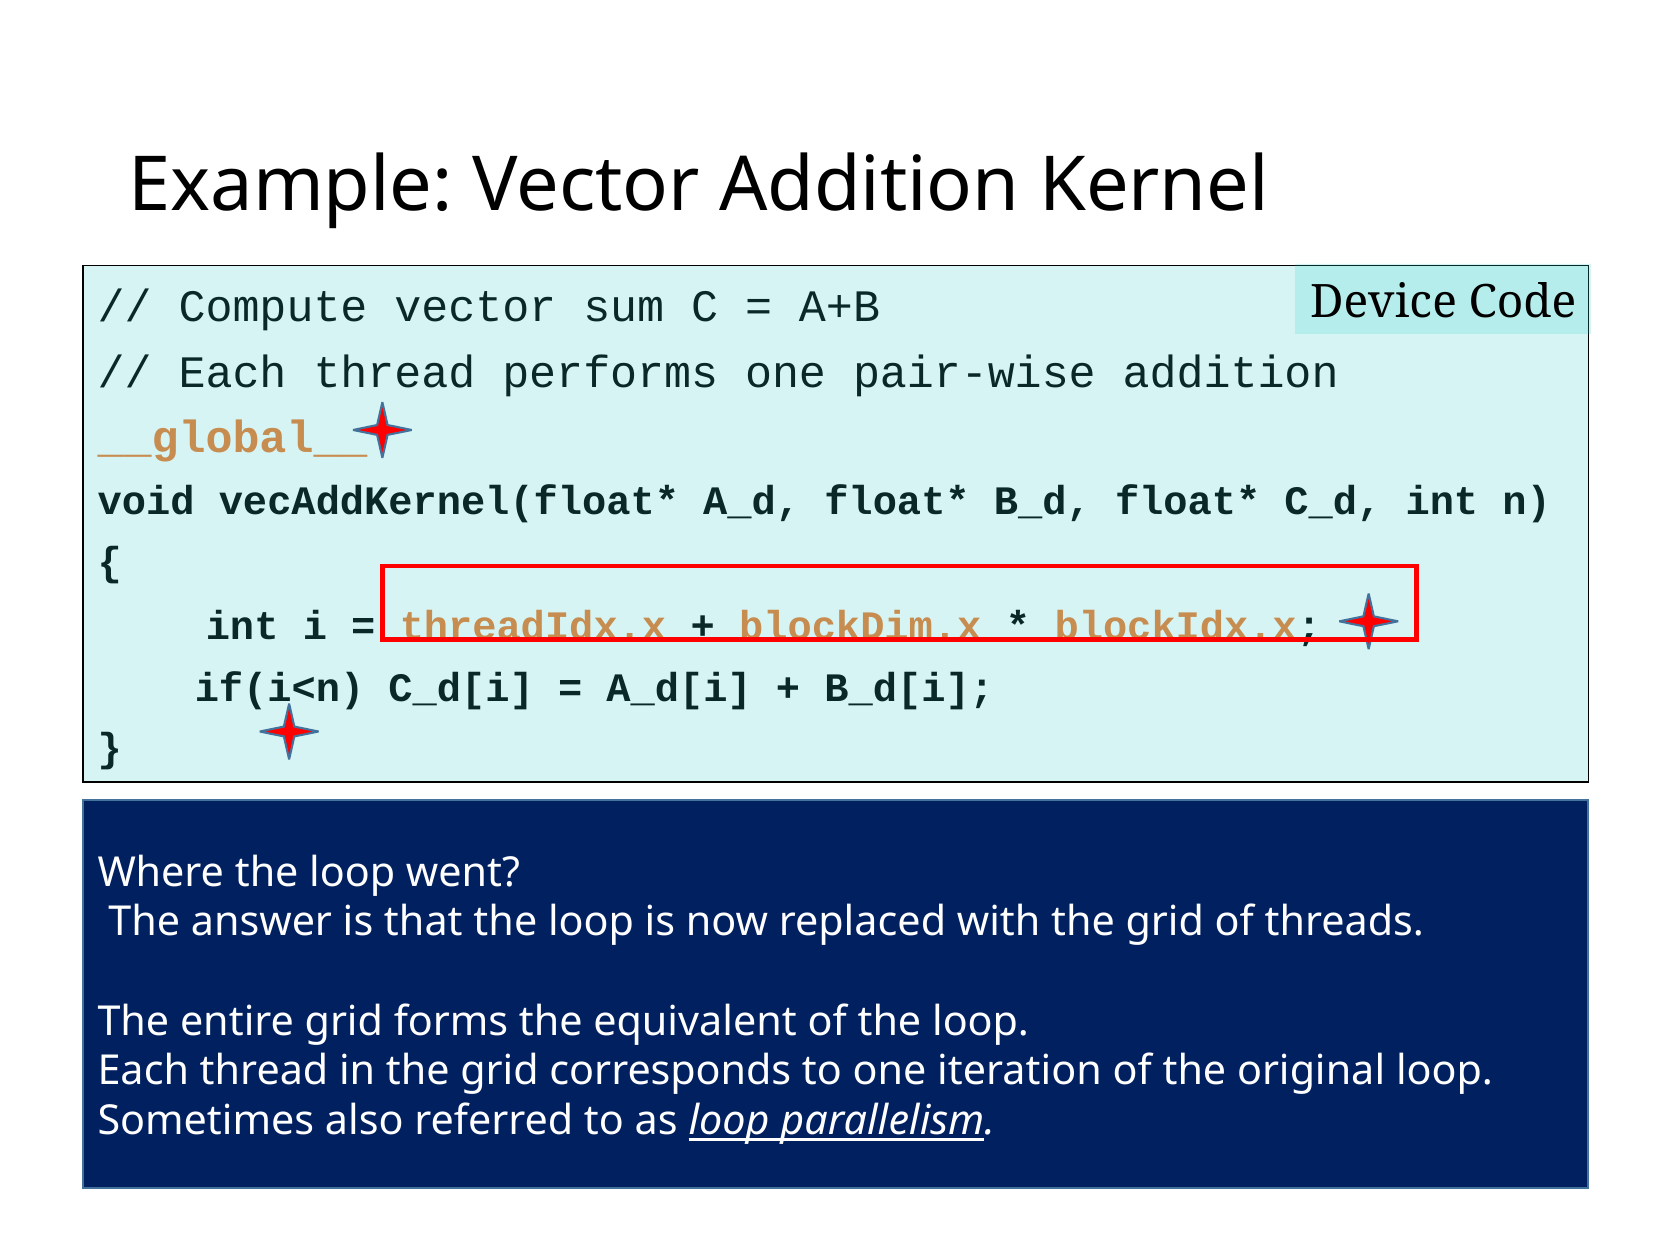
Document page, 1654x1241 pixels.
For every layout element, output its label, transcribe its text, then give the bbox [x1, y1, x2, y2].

text_box [381, 565, 1418, 640]
text_box [1365, 640, 1372, 650]
list // Compute vector sum C = A+B // Each thread performs one pair-wise addition __global__ void vecAddKernel(float* A_d, float* B_d, float* C_d, int n) { int i = threadIdx.x + blockDim.x * blockIdx.x; if(i<n) C_d[i] = A_d[i] + B_d[i]; } int vectAdd(float* A, float* B, float* C, int n) { // A_d, B_d, C_d allocations and copies omitted // Run ceil(n/256) blocks of 256 threads each vecAddKernel<<<ceil(n/256.0), 256>>>(A_d, B_d, C_d, n); } [82, 275, 1626, 1188]
title Example: Vector Addition Kernel [113, 66, 1540, 306]
text_box Where the loop went? The answer is that the loop is now replaced with the grid of threads. The entire grid forms the equivalent of the loop. Each thread in the grid corresponds to one iteration of the original loop. Sometimes also referred to as loop parallelism. [82, 799, 1589, 1189]
text_box [352, 401, 412, 459]
text_box [259, 703, 319, 760]
text_box Device Code [1295, 263, 1591, 334]
text_box [82, 265, 1589, 783]
